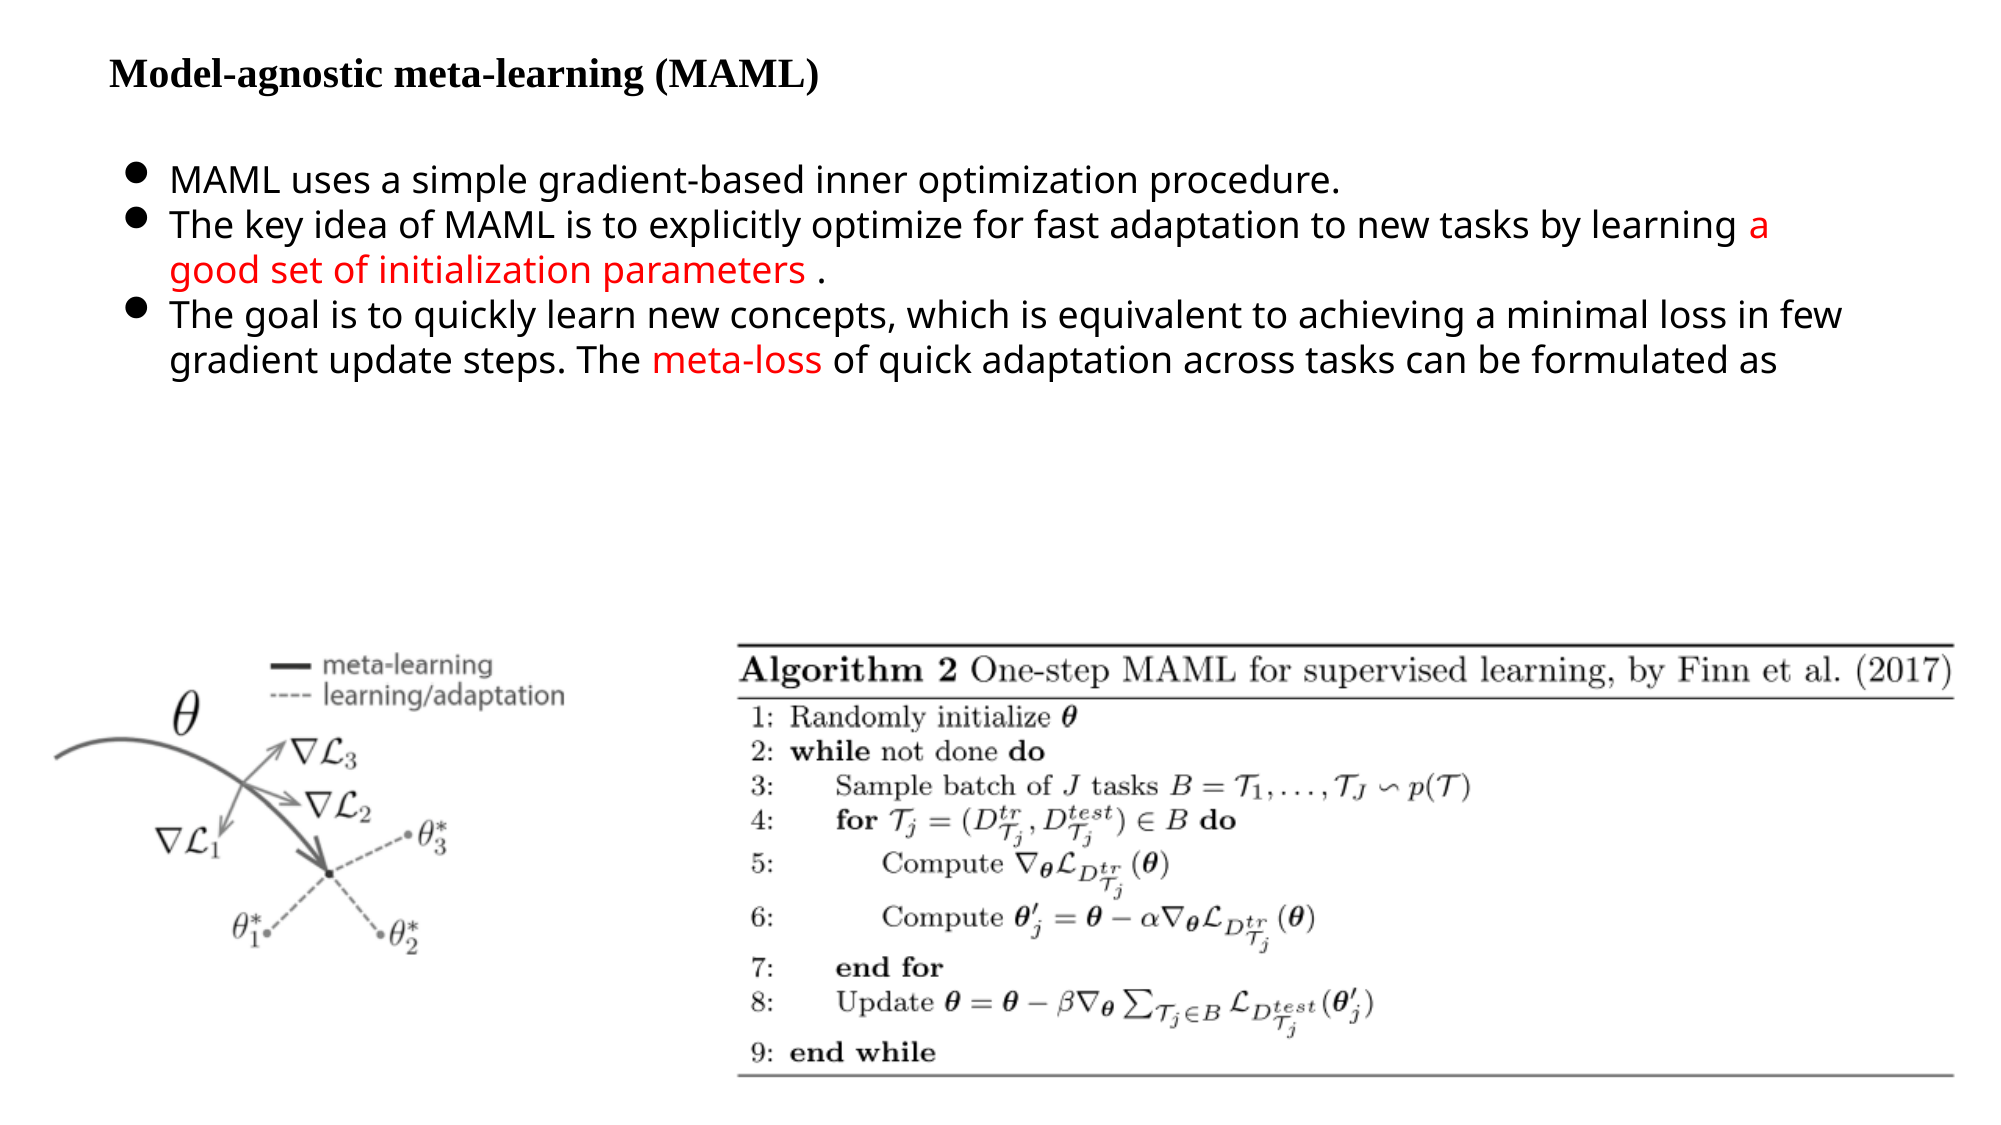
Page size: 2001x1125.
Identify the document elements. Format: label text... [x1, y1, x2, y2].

picture [731, 640, 1958, 1082]
text_box Model-agnostic meta-learning (MAML) [94, 38, 846, 104]
picture [41, 640, 572, 1008]
